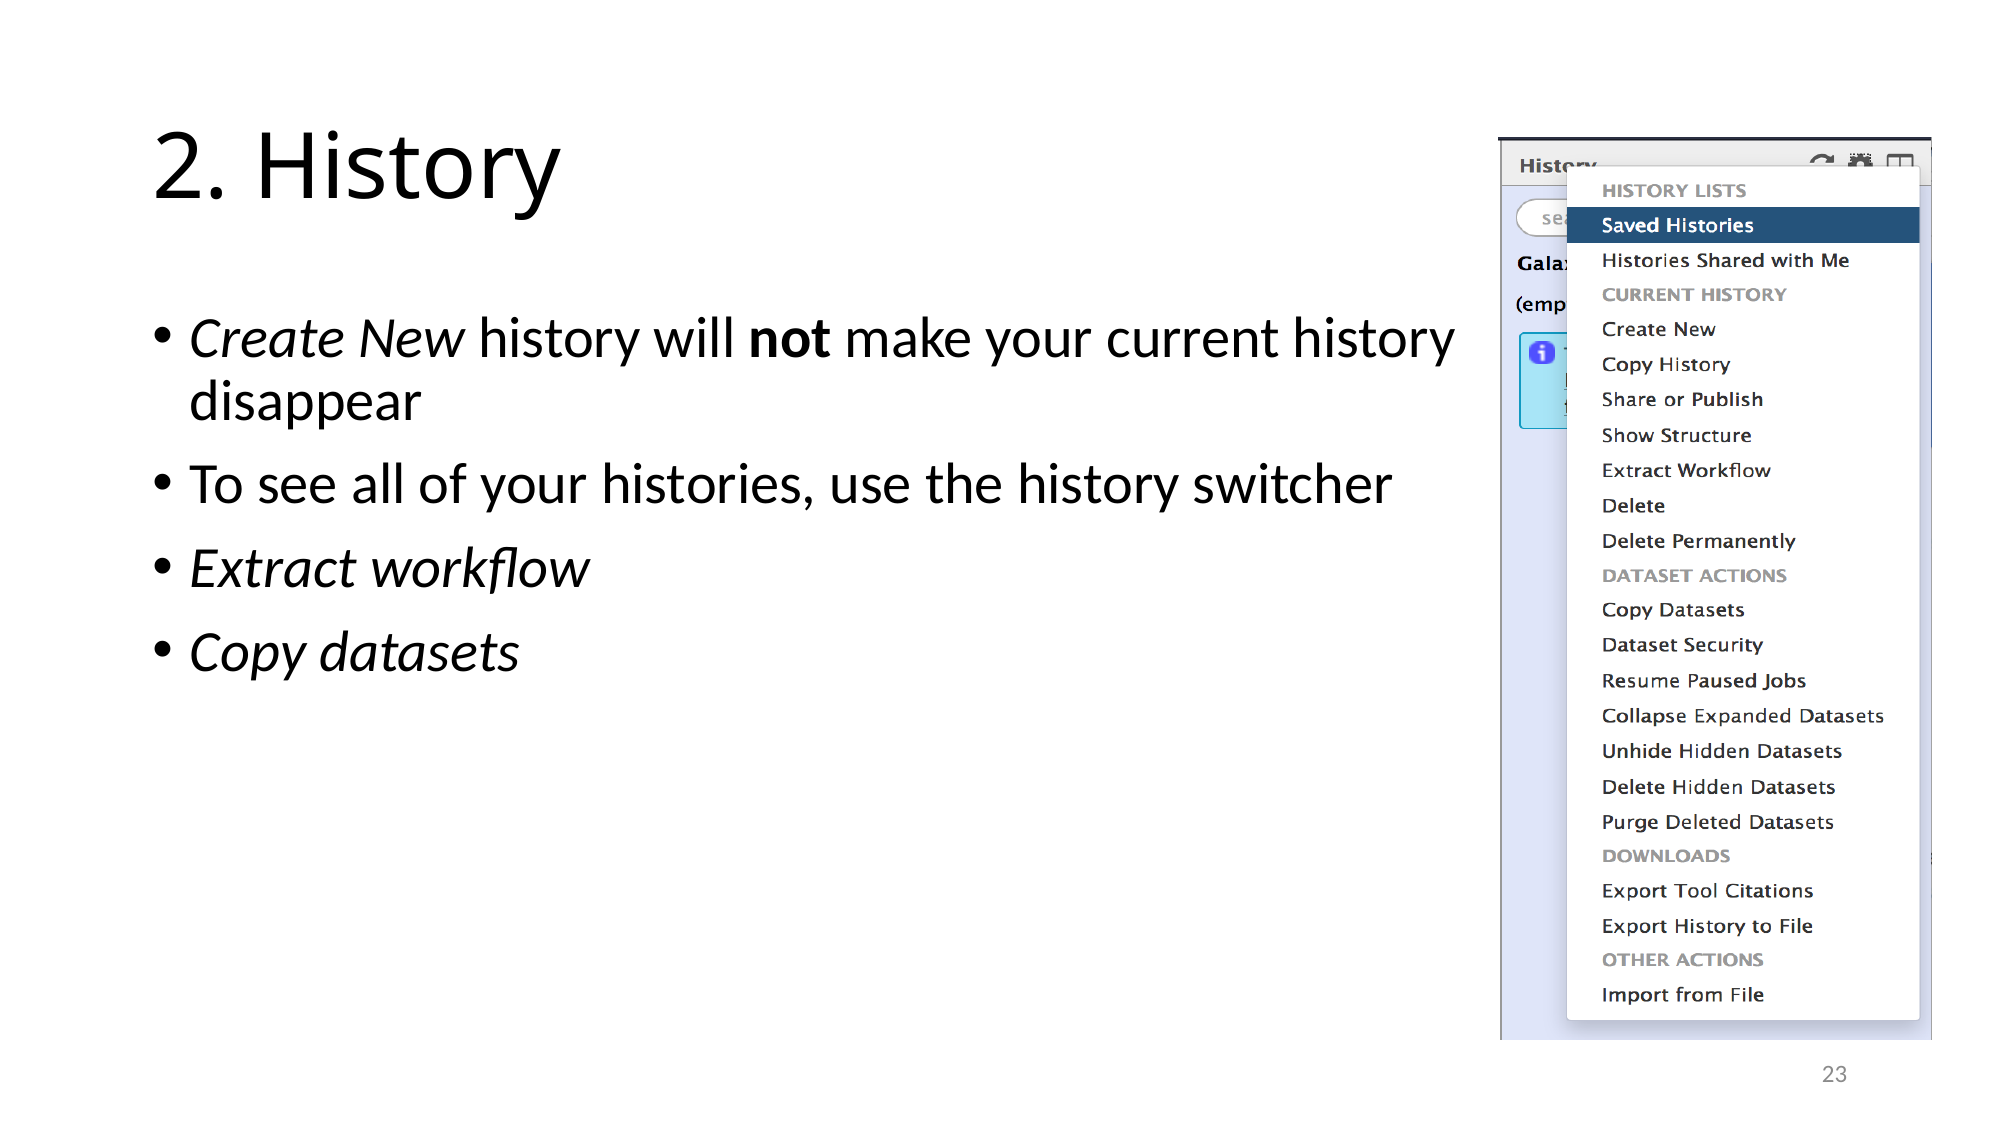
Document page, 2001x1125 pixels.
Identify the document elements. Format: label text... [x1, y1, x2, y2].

list Create New history will not make your current history disappear To see all of your histories, use the history switcher Extract workflow Copy datasets [137, 299, 1498, 1014]
title 2. History [137, 59, 1863, 278]
picture [1498, 137, 1932, 1040]
slide_number 23 [1412, 1042, 1863, 1103]
